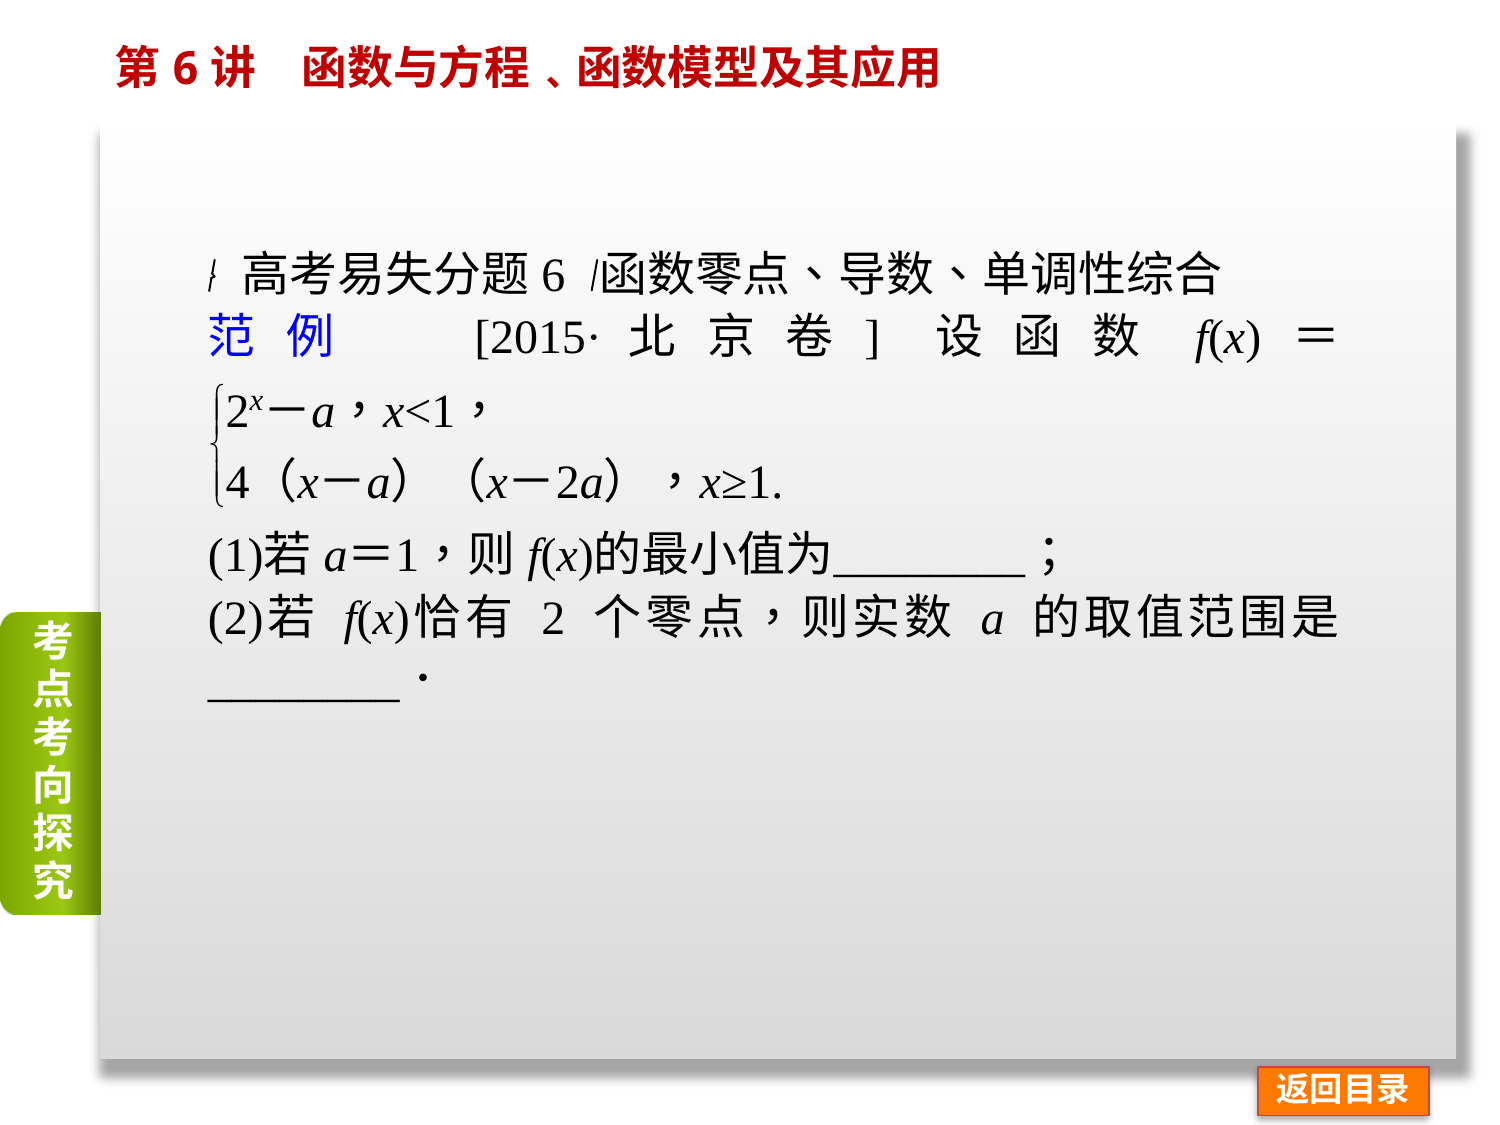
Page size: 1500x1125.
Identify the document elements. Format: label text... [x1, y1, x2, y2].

text_box 返回目录 [1257, 1066, 1430, 1116]
text_box 第6讲 函数与方程﹑函数模型及其应用 [100, 27, 1199, 106]
picture [0, 612, 101, 915]
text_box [207, 243, 1341, 901]
